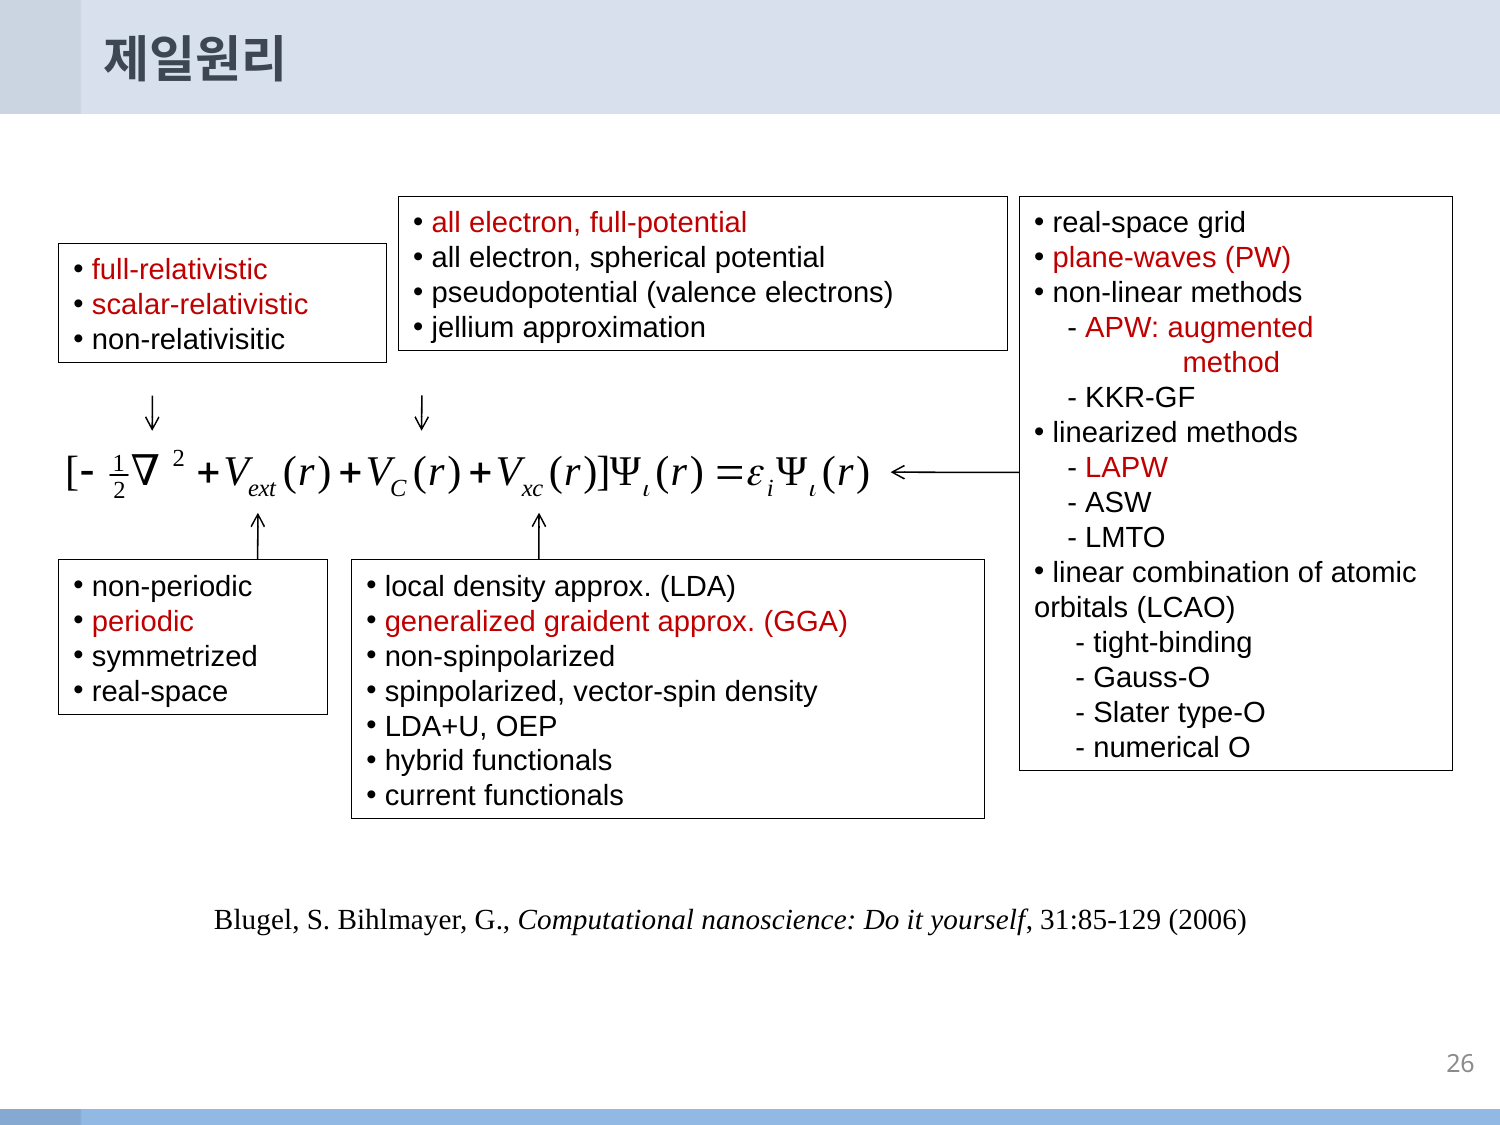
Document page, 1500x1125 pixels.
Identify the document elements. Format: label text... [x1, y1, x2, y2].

text_box Blugel, S. Bihlmayer, G., Computational nanoscience: Do it yourself, 31:85-129 (2006) [199, 892, 1268, 943]
picture [0, 0, 1500, 114]
slide_number 26 [1139, 1035, 1490, 1095]
picture [0, 1109, 1500, 1125]
title 제일원리 [88, 10, 1058, 106]
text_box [58, 196, 1454, 823]
